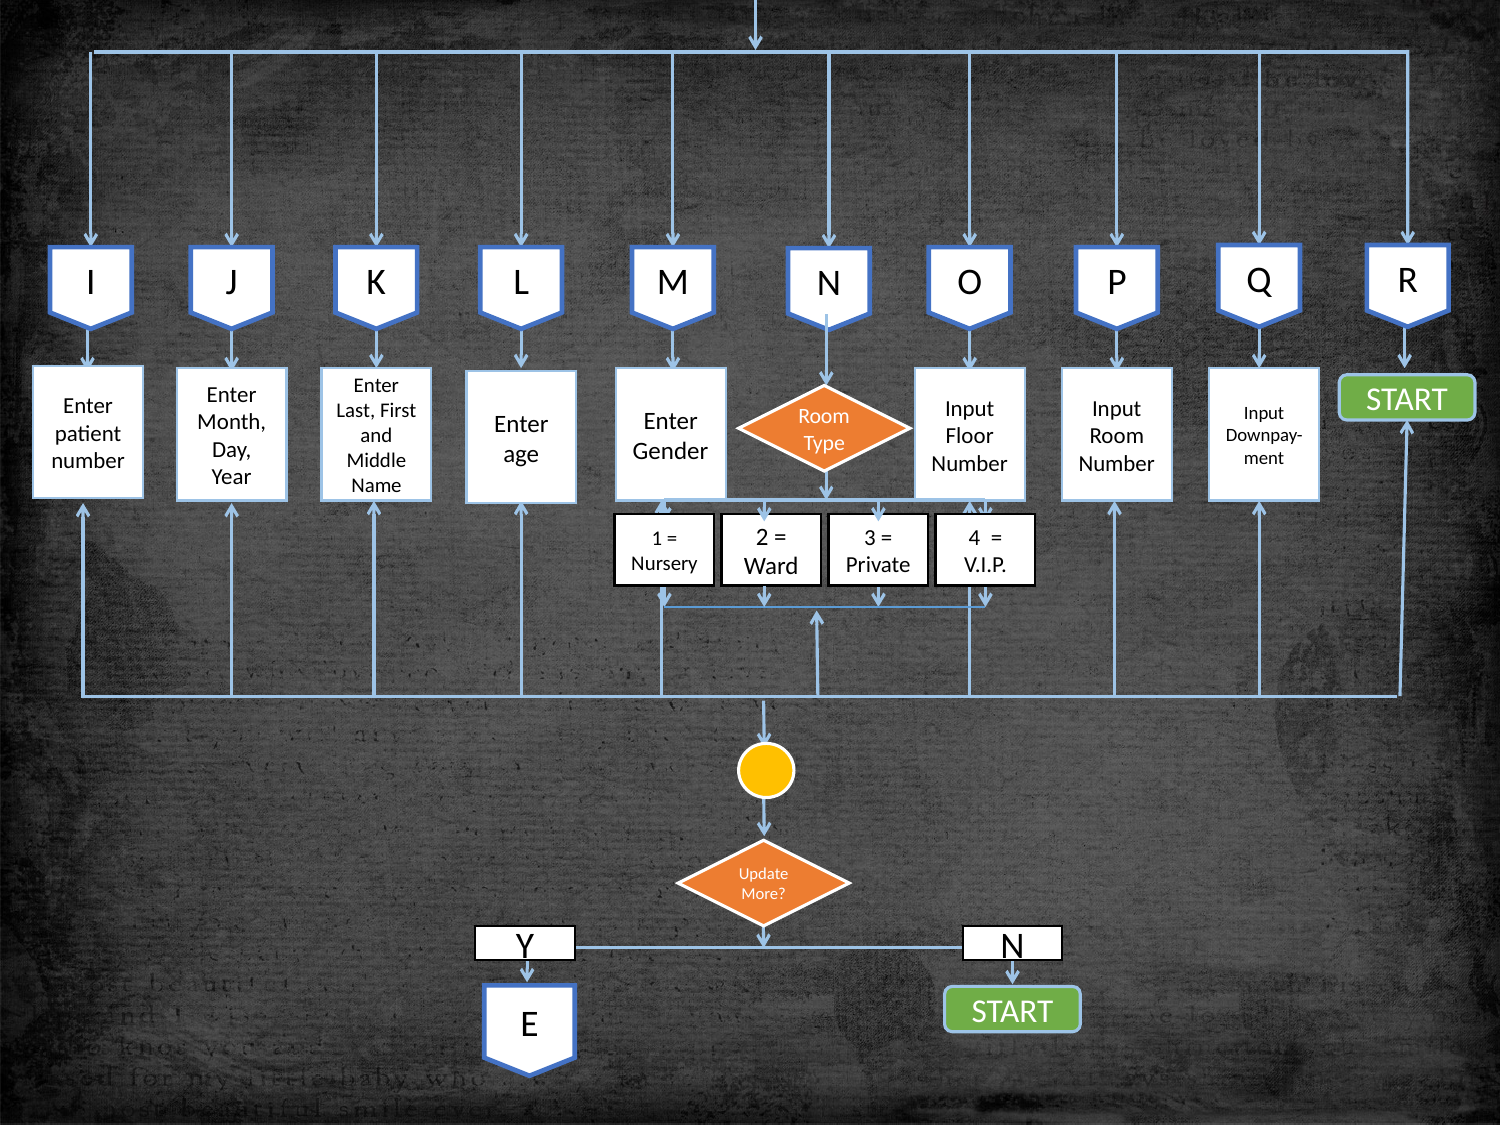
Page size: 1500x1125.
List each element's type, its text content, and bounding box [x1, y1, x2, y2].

text_box Enter age [465, 370, 577, 420]
picture [89, 330, 230, 420]
text_box Enter Last, First and Middle Name [320, 367, 432, 420]
text_box Enter Month, Day, Year [176, 367, 288, 420]
text_box Input Downpay-ment [1208, 367, 1320, 420]
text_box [82, 420, 1408, 699]
picture [233, 330, 375, 420]
text_box N [962, 925, 1063, 961]
text_box Update More? [674, 838, 853, 928]
picture [1118, 330, 1258, 420]
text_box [49, 49, 1449, 330]
picture [378, 330, 614, 420]
text_box START [943, 984, 1082, 1034]
picture [0, 0, 1500, 1125]
text_box [737, 741, 796, 800]
text_box START [1337, 373, 1477, 422]
text_box E [483, 984, 576, 1077]
text_box Enter patient number [32, 365, 144, 499]
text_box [614, 314, 1036, 607]
picture [1036, 330, 1115, 420]
text_box Input Room Number [1061, 367, 1173, 420]
text_box Y [474, 925, 576, 961]
